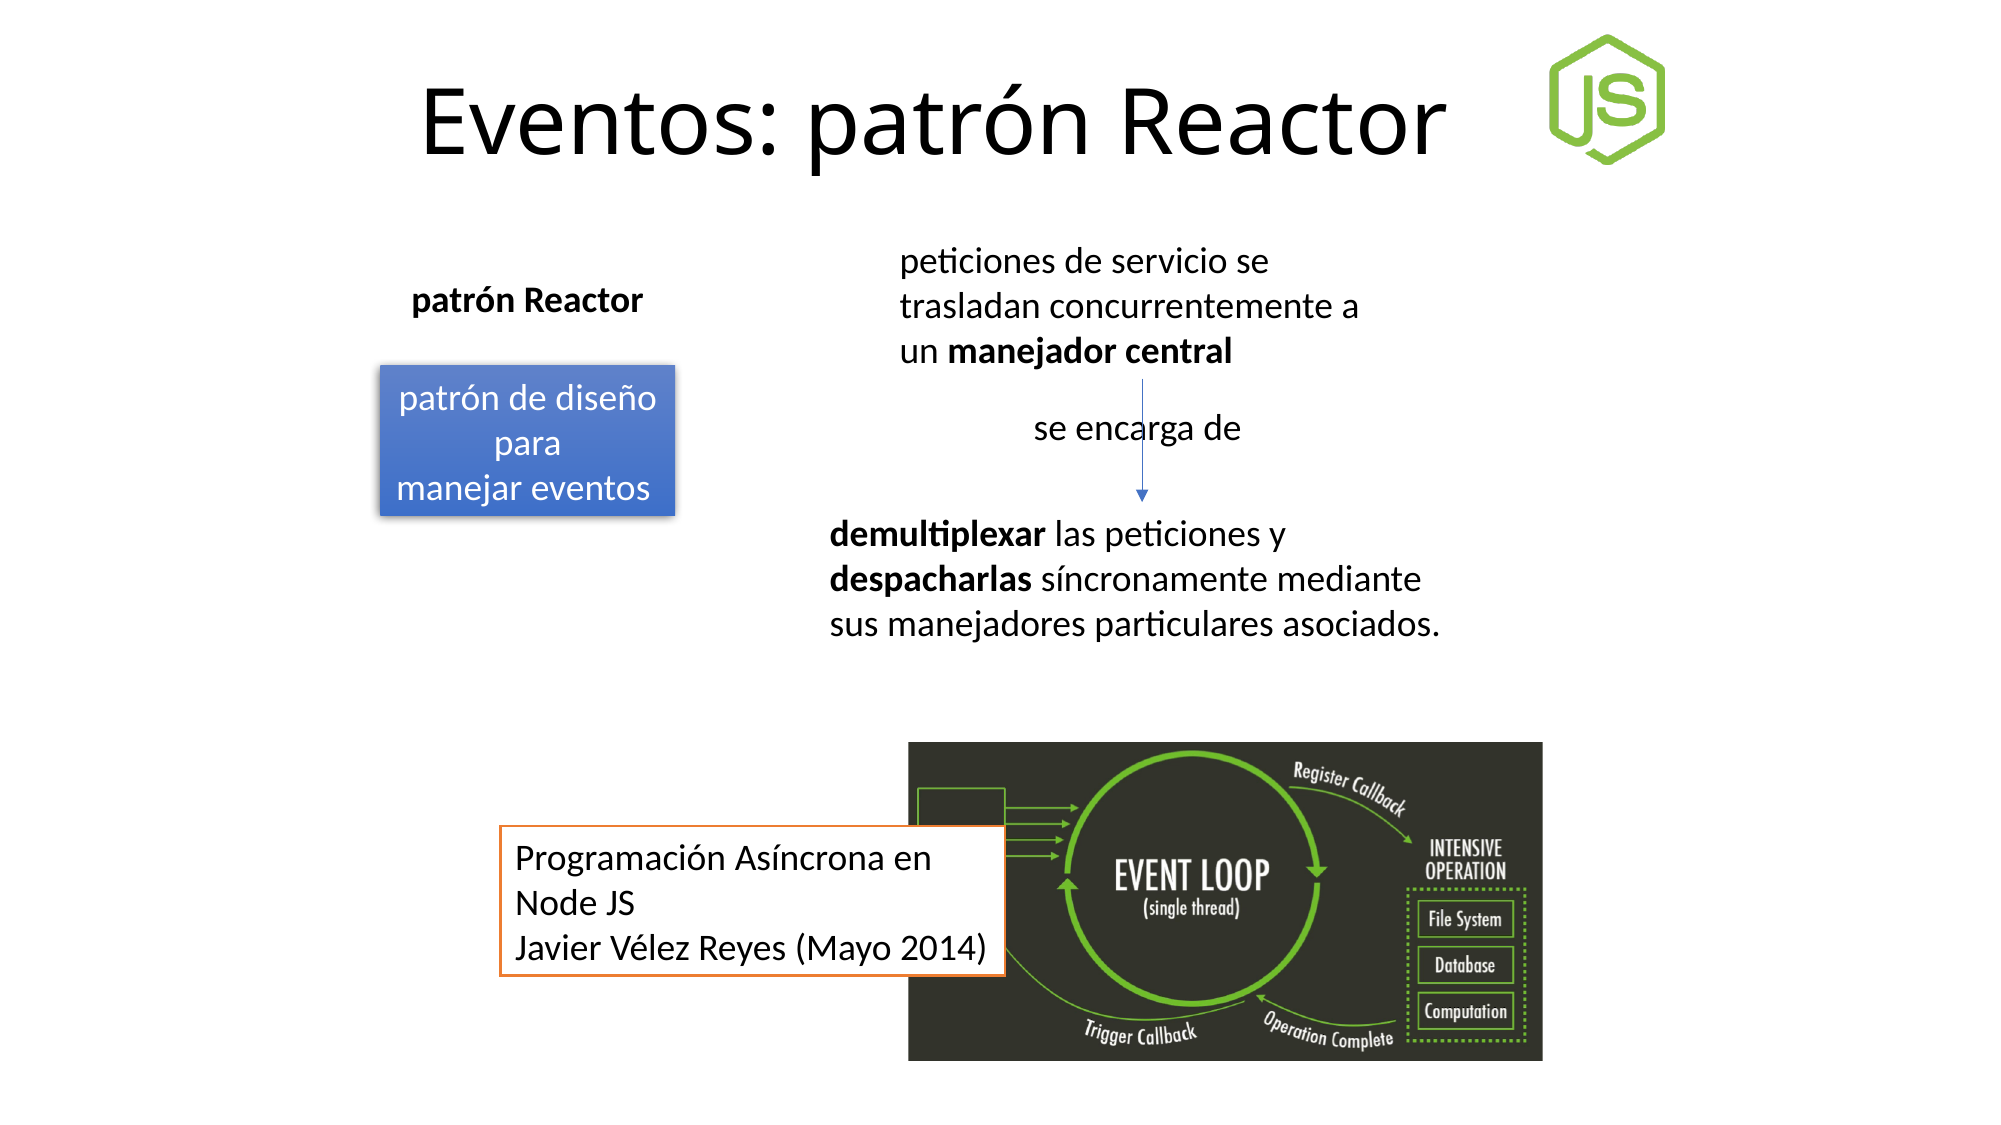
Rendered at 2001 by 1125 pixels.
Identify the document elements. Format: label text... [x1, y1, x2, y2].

picture [908, 742, 1543, 1061]
text_box Programación Asíncrona en Node JS Javier Vélez Reyes (Mayo 2014) [499, 825, 908, 977]
text_box demultiplexar las peticiones y despacharlas síncronamente mediante sus manejadores particulares asociados. [814, 502, 1470, 652]
text_box peticiones de servicio se trasladan concurrentemente a un manejador central [884, 228, 1400, 379]
picture [1513, 2, 1701, 190]
text_box se encarga de [1143, 395, 1266, 456]
text_box patrón Reactor [396, 267, 659, 328]
text_box patrón de diseño para manejar eventos [380, 365, 676, 516]
title Eventos: patrón Reactor [353, 59, 1513, 190]
text_box se encarga de [1018, 395, 1142, 456]
